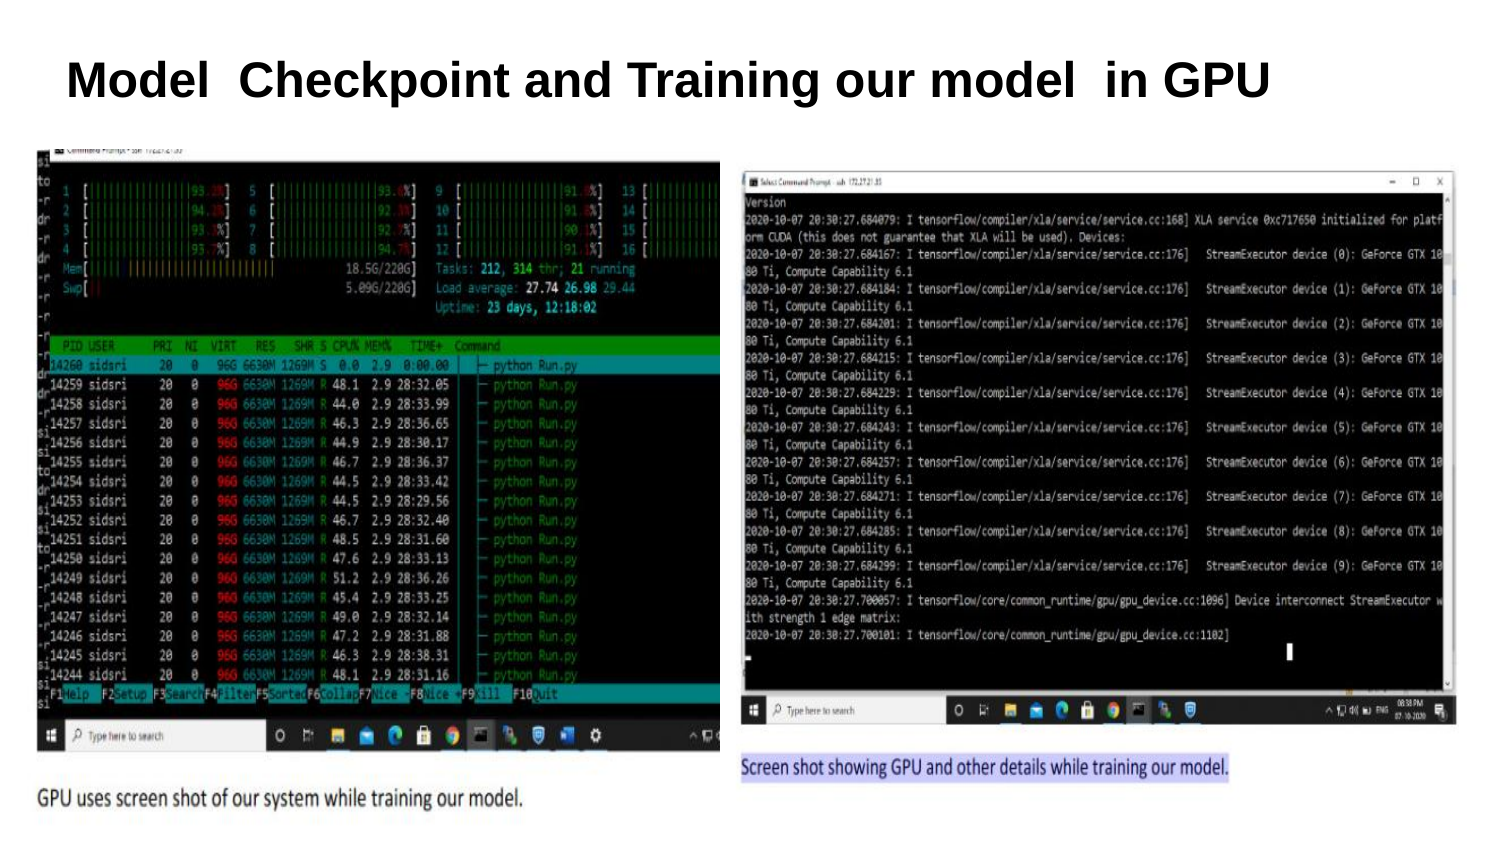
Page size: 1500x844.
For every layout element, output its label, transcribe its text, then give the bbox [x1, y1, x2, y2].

picture [0, 128, 1479, 844]
title Model Checkpoint and Training our model in GPU [51, 32, 1449, 127]
